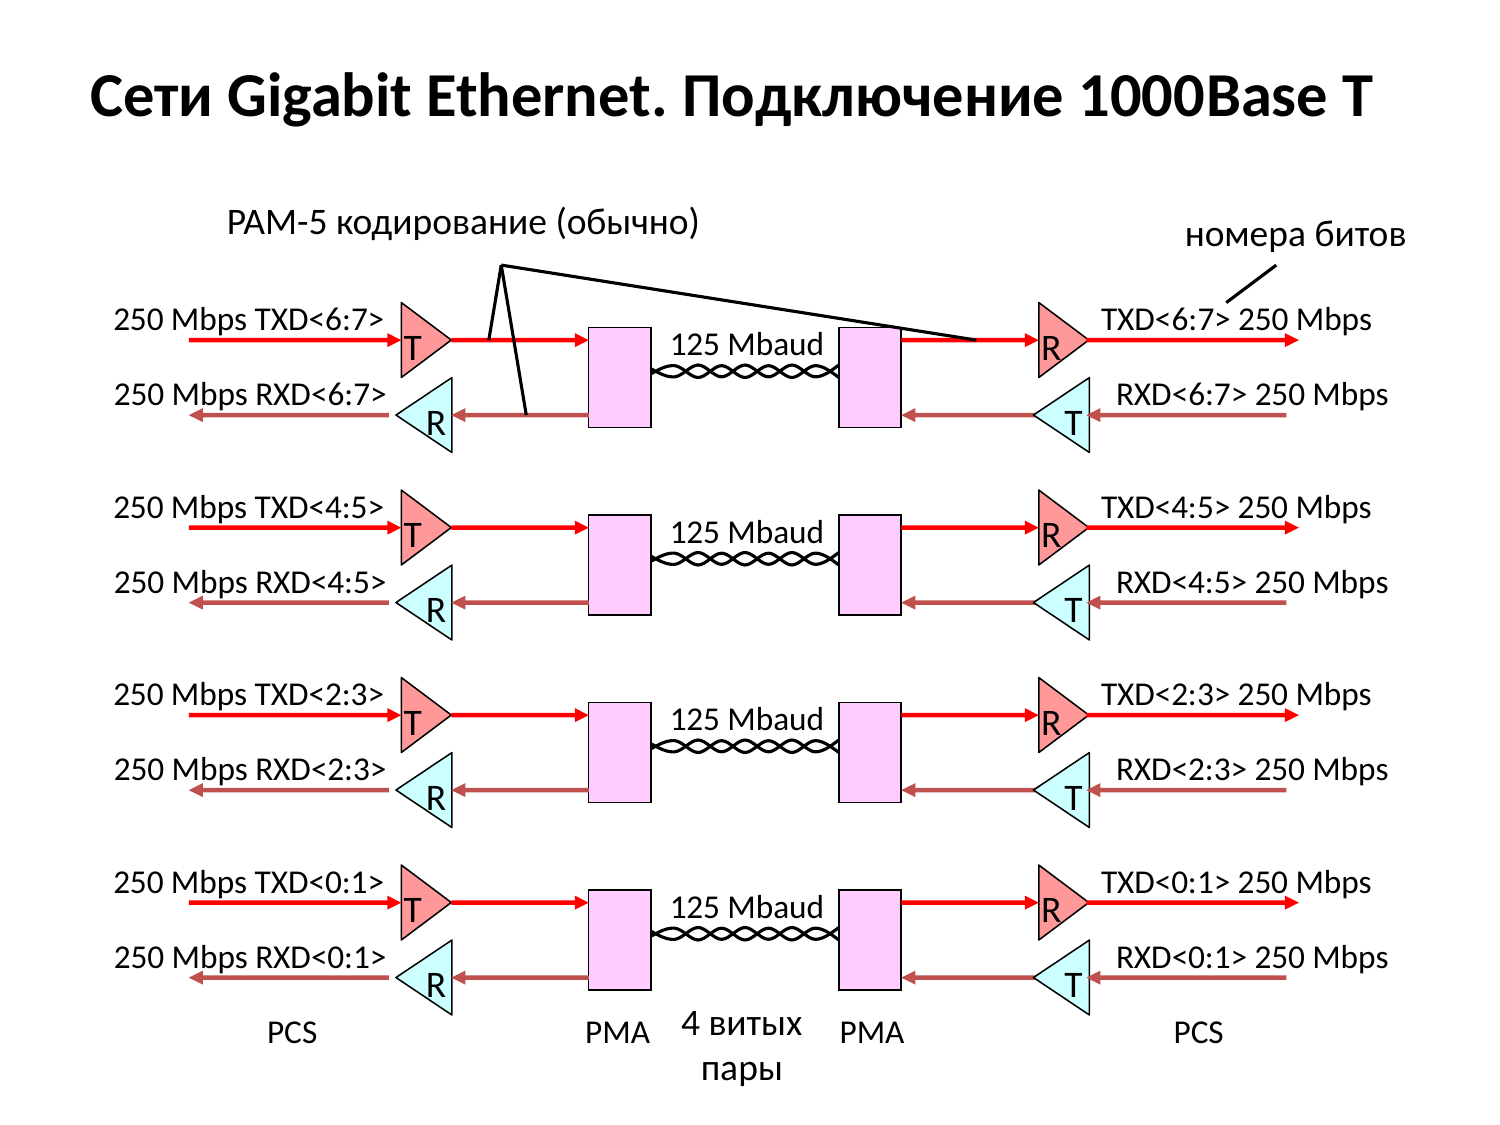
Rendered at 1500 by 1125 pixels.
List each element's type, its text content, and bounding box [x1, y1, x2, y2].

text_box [38, 664, 1452, 828]
text_box PCS [1158, 1023, 1239, 1058]
text_box PAM-5 кодирование (обычно) [212, 189, 716, 249]
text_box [38, 477, 1452, 641]
text_box PMA [570, 1023, 666, 1058]
text_box PCS [252, 1023, 333, 1058]
text_box PMA [824, 1023, 920, 1058]
text_box 4 витых пары [666, 1023, 818, 1095]
text_box номера битов [1170, 201, 1422, 262]
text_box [38, 852, 1452, 1016]
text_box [38, 289, 1452, 453]
title Сети Gigabit Ethernet. Подключение 1000Base T [38, 45, 1425, 138]
